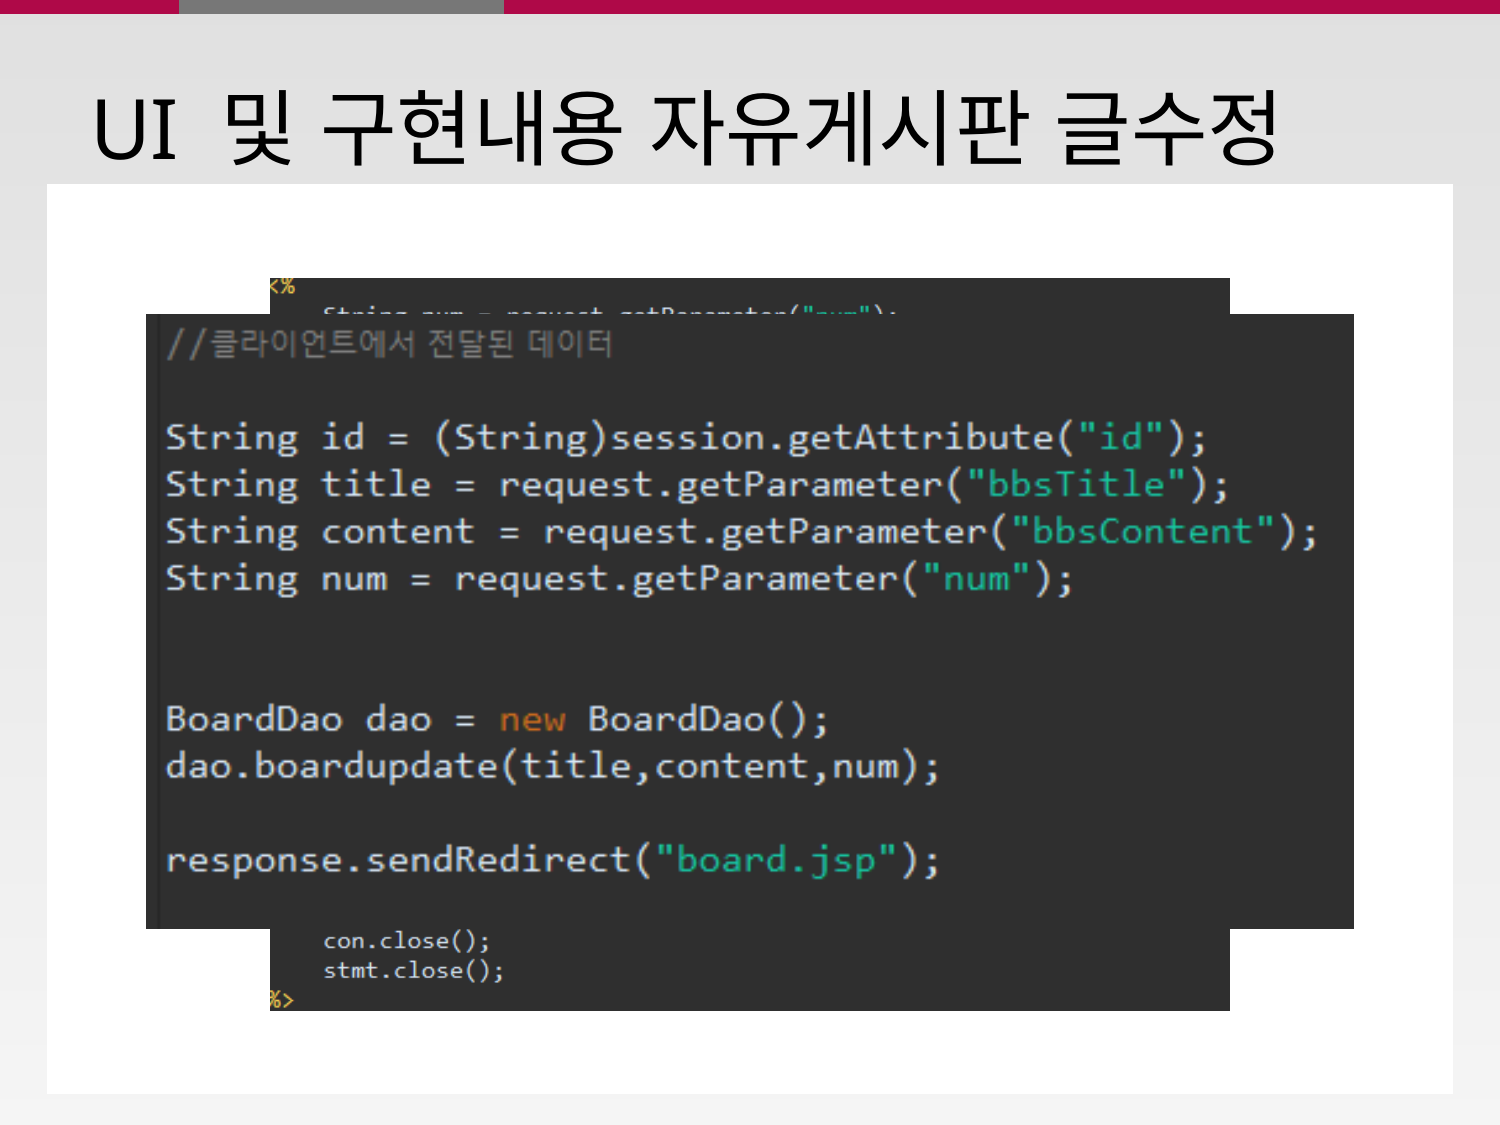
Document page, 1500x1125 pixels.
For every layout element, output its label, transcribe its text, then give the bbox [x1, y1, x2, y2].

title UI 및 구현내용 자유게시판 글수정 [75, 50, 1425, 183]
picture [46, 183, 1454, 1096]
